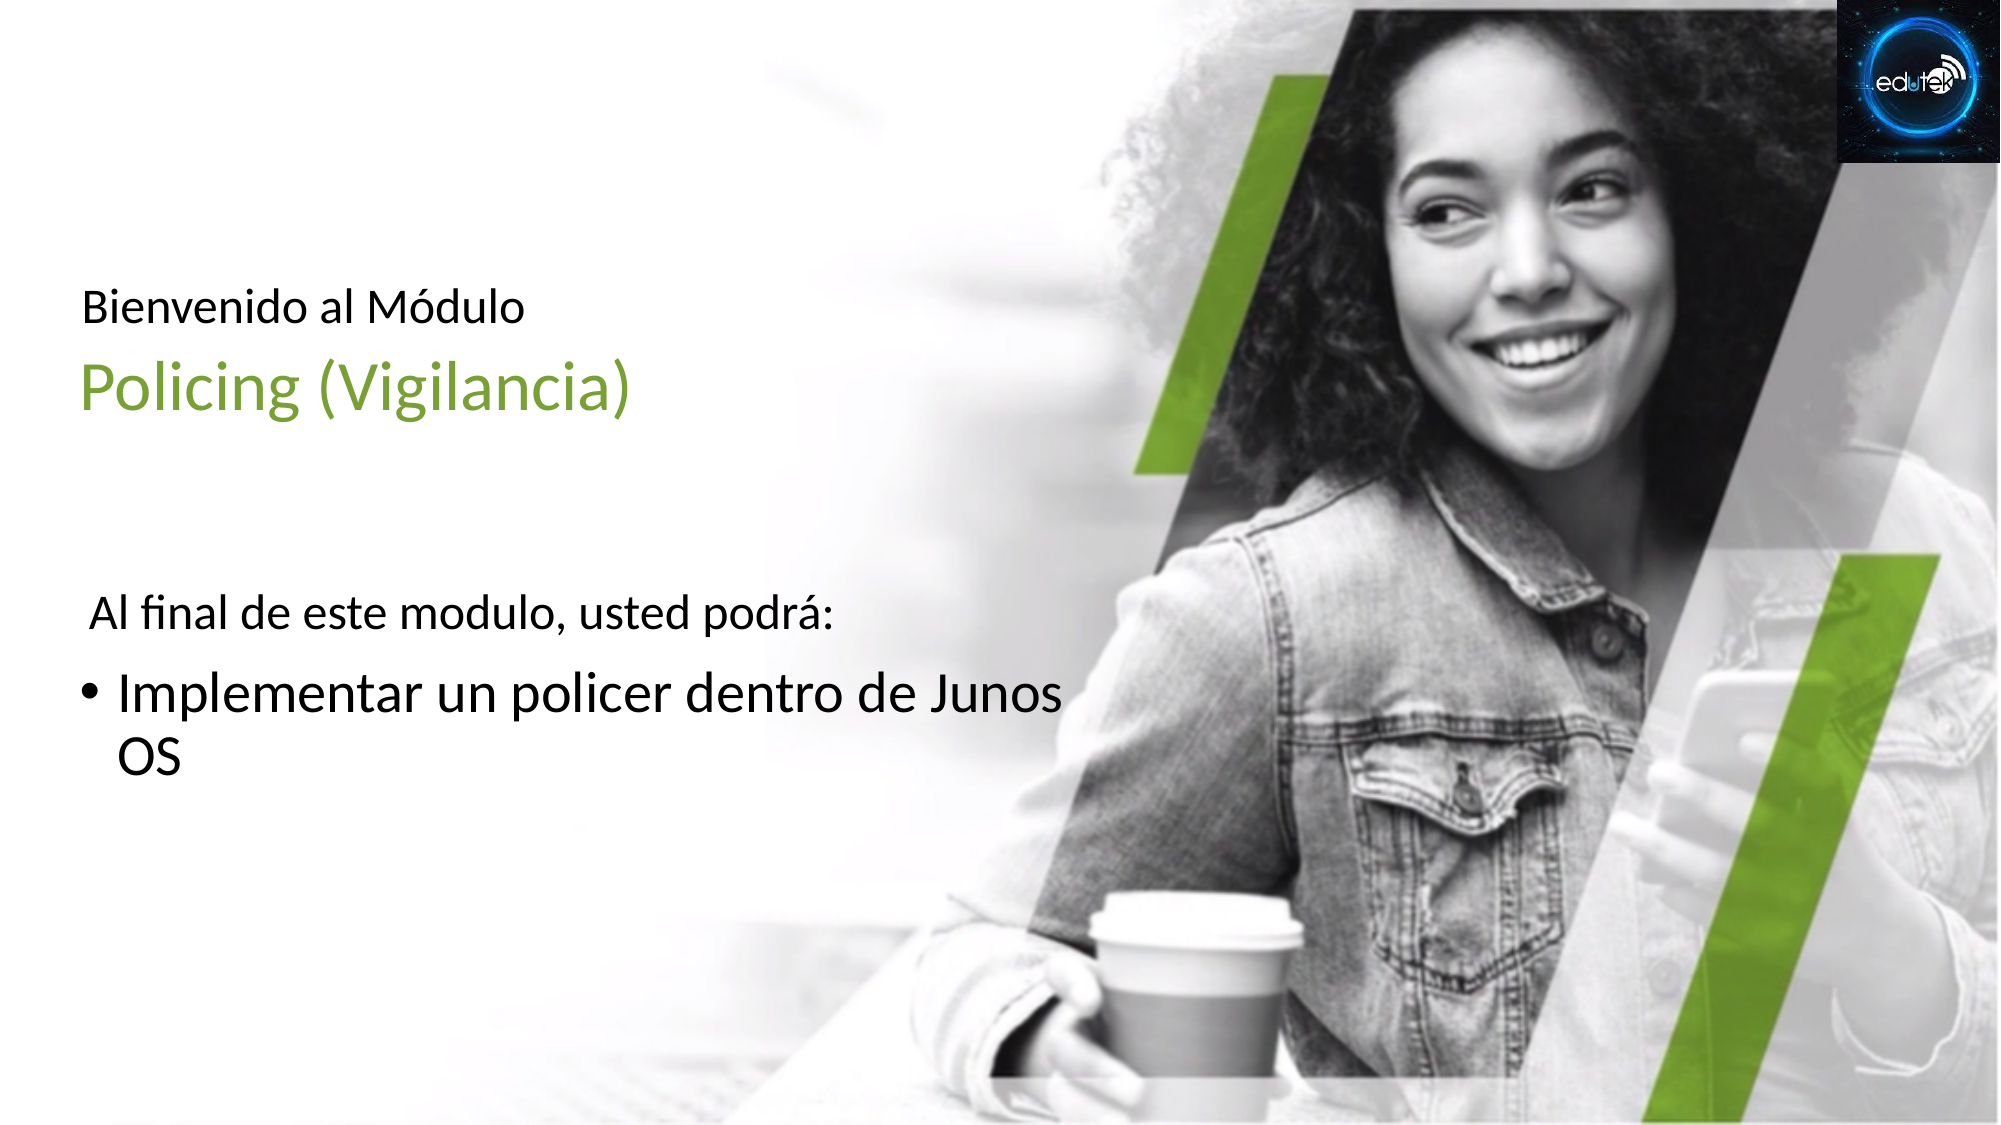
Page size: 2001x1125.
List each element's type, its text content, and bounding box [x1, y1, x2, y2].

title Policing (Vigilancia) [64, 341, 1084, 565]
list Implementar un policer dentro de Junos OS [64, 655, 1122, 974]
picture [111, 0, 2000, 1125]
